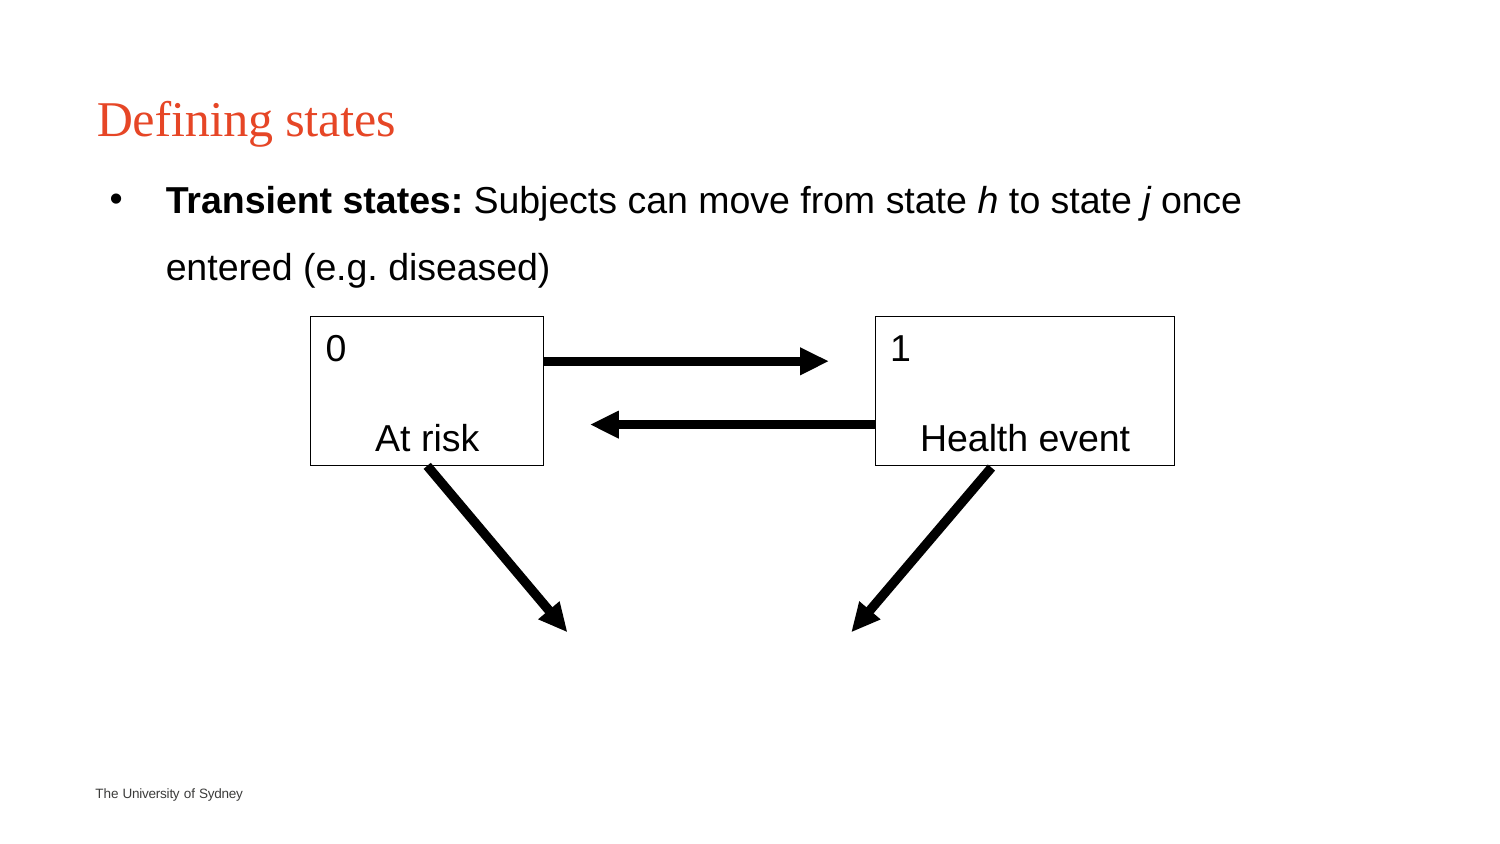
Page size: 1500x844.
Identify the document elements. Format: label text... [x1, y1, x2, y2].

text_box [426, 467, 568, 632]
text_box Transient states: Subjects can move from state h to state j once entered (e.g. diseased) [94, 145, 1340, 296]
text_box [851, 467, 992, 632]
text_box 1 Health event [875, 316, 1175, 466]
text_box 0 At risk [310, 316, 544, 466]
title Defining states [94, 84, 1406, 228]
